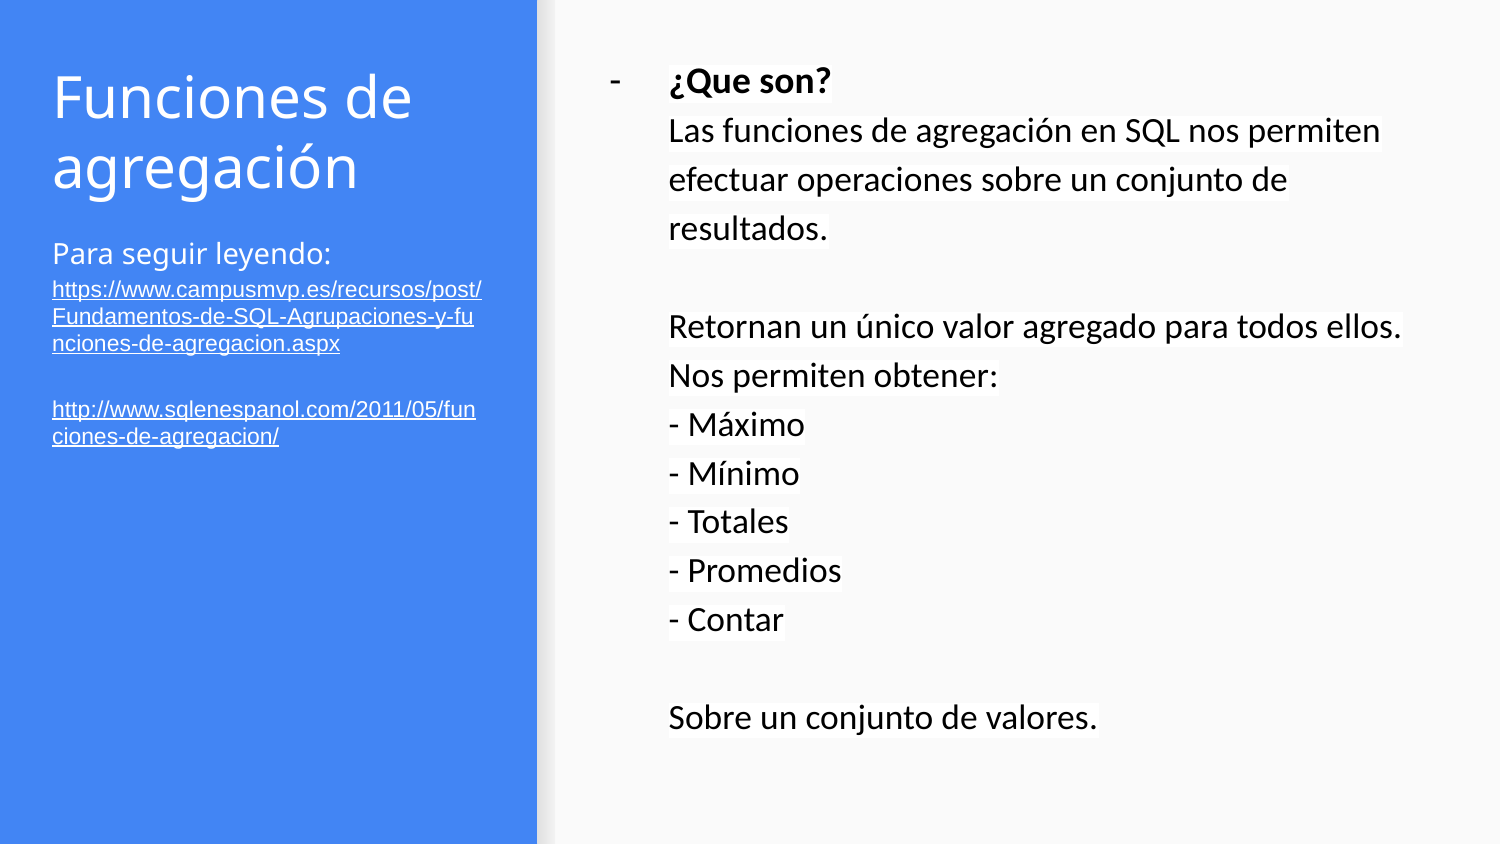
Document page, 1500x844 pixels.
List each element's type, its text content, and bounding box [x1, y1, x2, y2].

list Para seguir leyendo: https://www.campusmvp.es/recursos/post/Fundamentos-de-SQL-Agrupaciones-y-funciones-de-agregacion.aspx http://www.sqlenespanol.com/2011/05/funciones-de-agregacion/ [37, 215, 498, 543]
title Funciones de agregación [37, 58, 498, 215]
list ¿Que son? Las funciones de agregación en SQL nos permiten efectuar operaciones sobre un conjunto de resultados. Retornan un único valor agregado para todos ellos. Nos permiten obtener: - Máximo - Mínimo - Totales - Promedios - Contar Sobre un conjunto de valores. [578, 34, 1457, 815]
